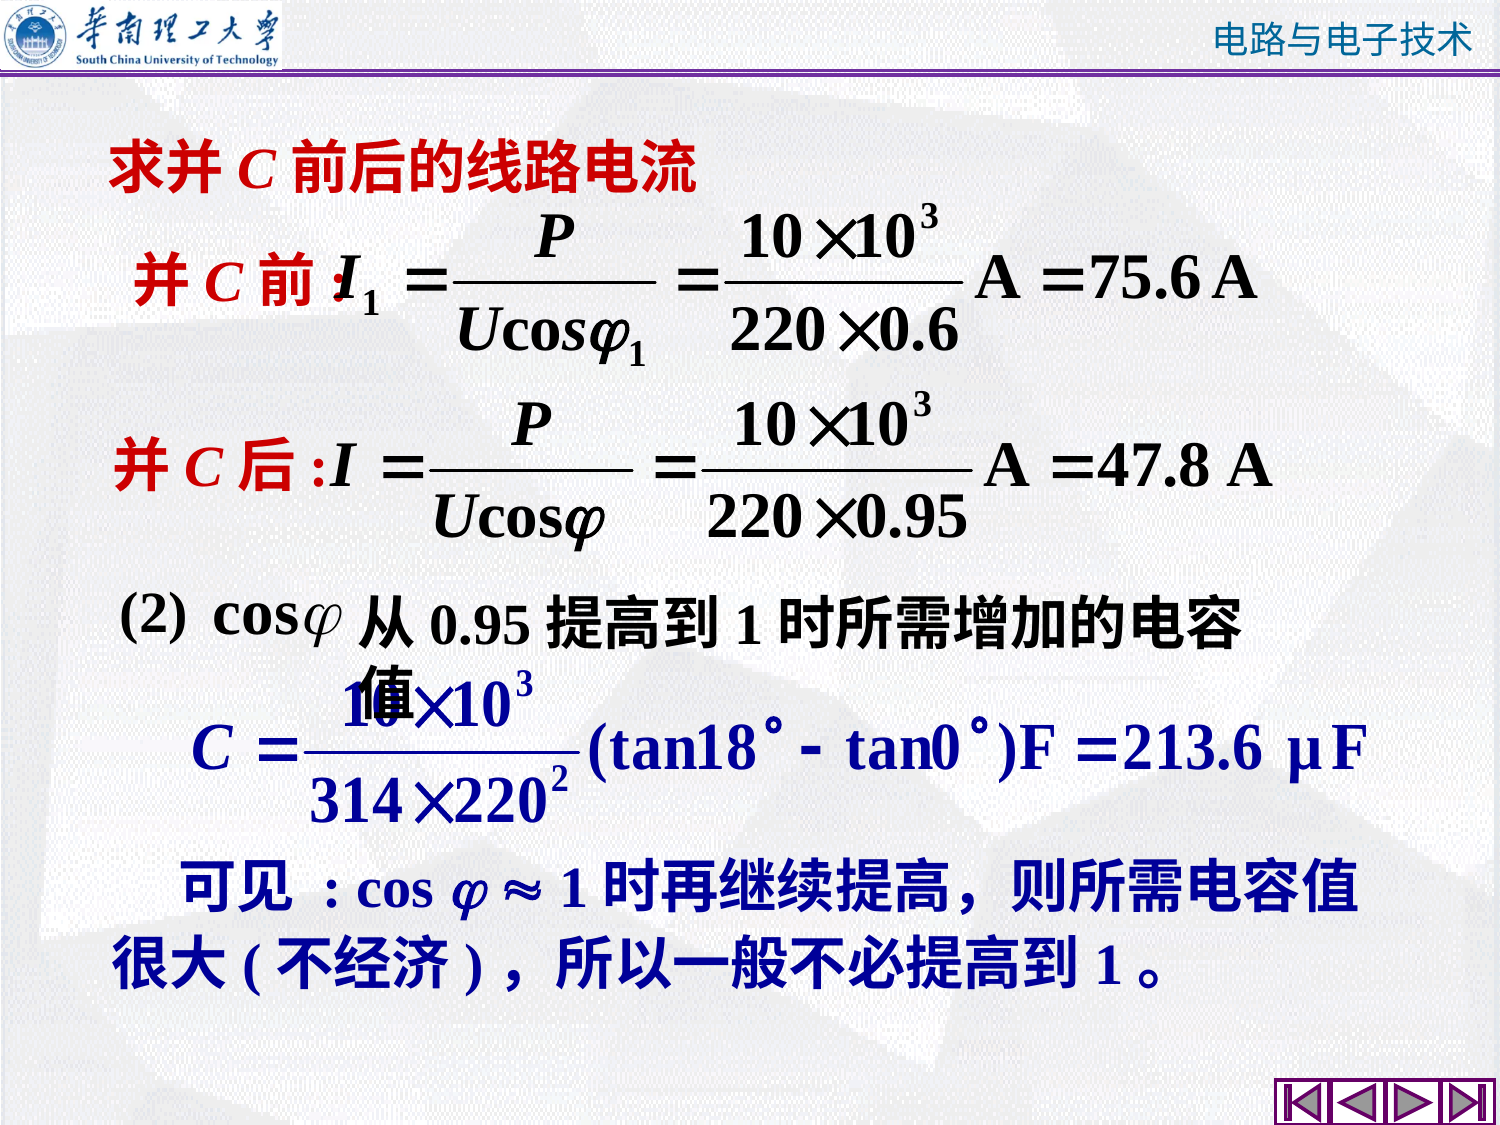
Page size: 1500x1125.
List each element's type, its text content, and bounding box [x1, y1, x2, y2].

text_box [104, 566, 1293, 664]
picture [1, 0, 1500, 70]
picture [1, 77, 1500, 1125]
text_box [117, 372, 1289, 566]
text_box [183, 651, 1379, 834]
text_box 可见 : cos   1时再继续提高，则所需电容值很大(不经济)，所以一般不必提高到1。 [96, 834, 1397, 1004]
text_box 求并C前后的线路电流 [92, 122, 793, 208]
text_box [117, 184, 1271, 372]
